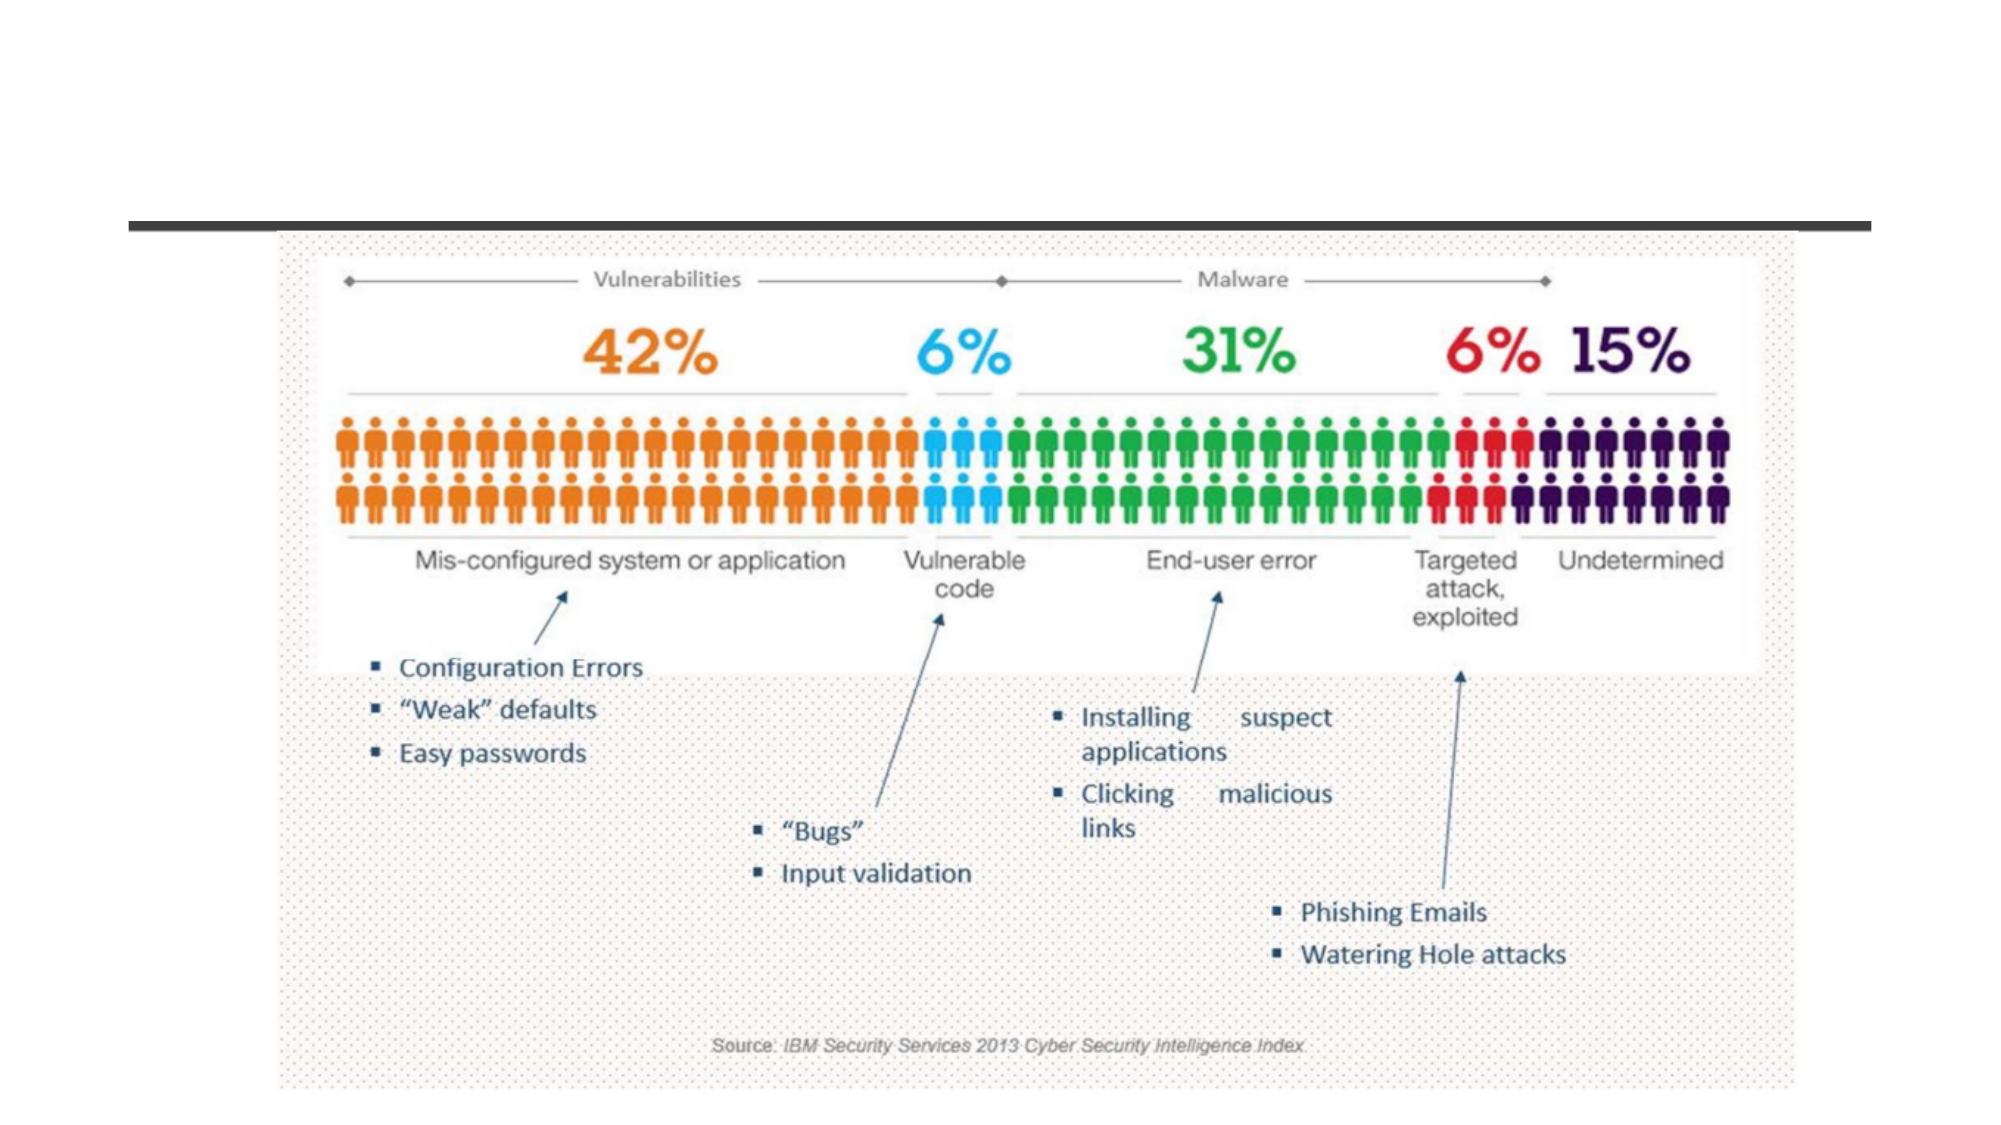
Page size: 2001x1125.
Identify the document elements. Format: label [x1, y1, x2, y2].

picture [128, 221, 1872, 1092]
